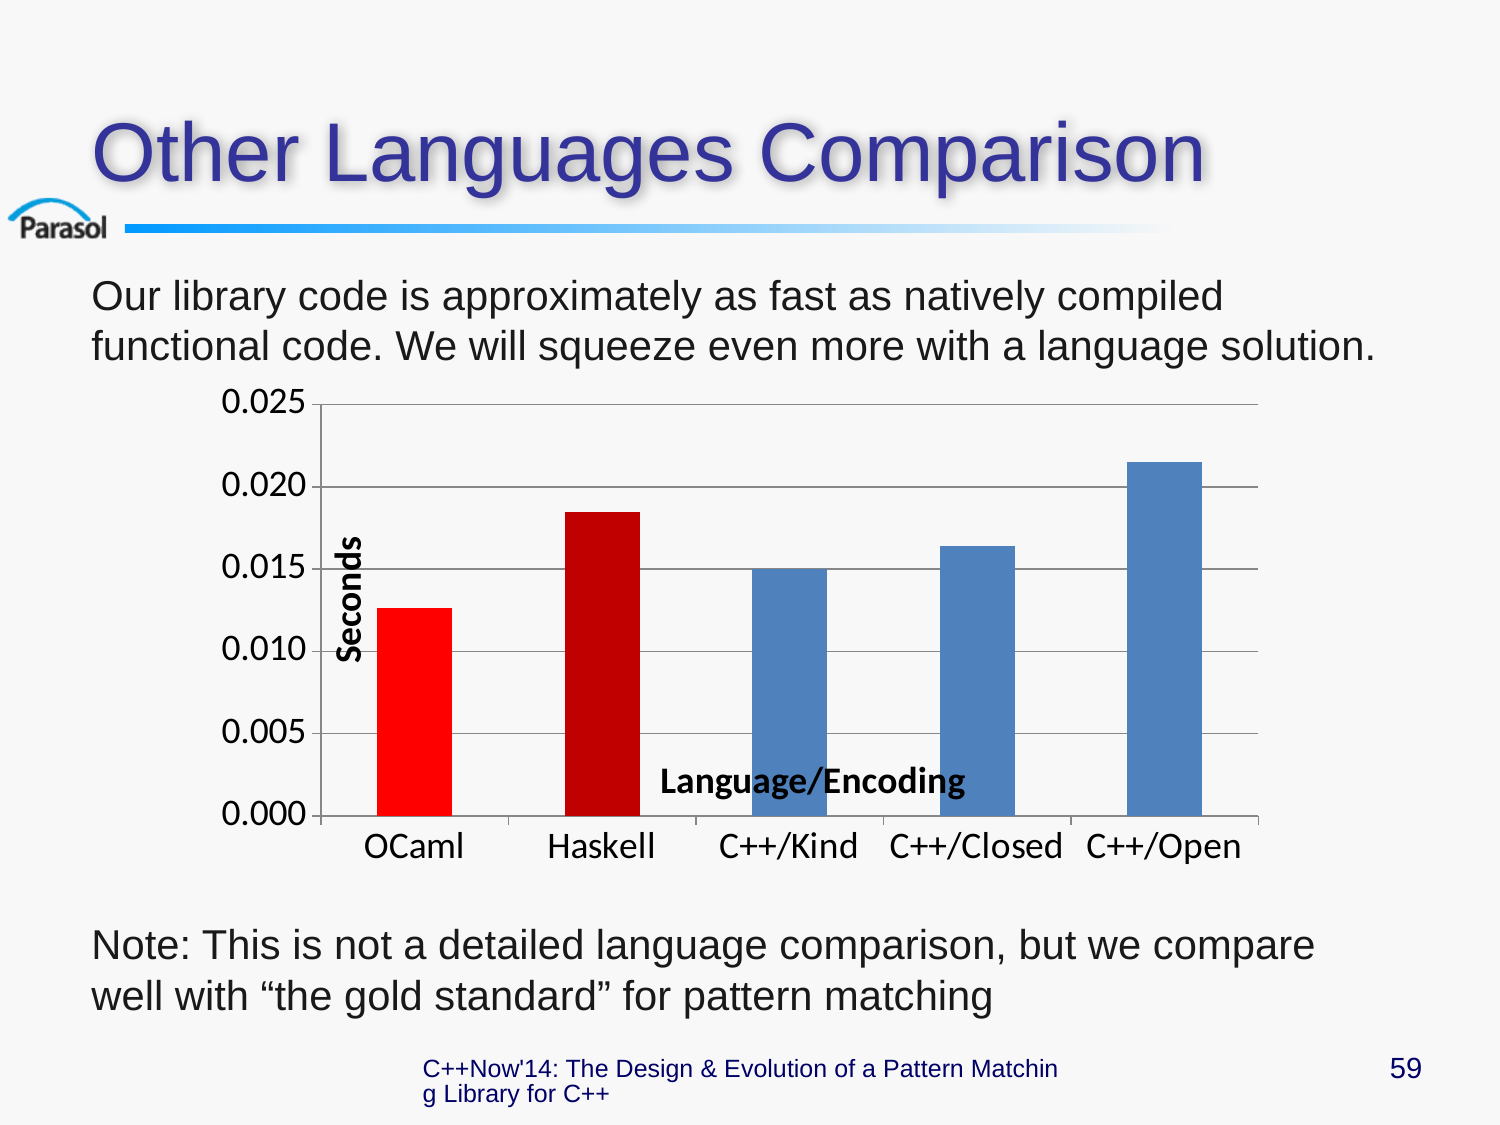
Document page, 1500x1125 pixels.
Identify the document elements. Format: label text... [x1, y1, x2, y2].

picture [0, 187, 116, 277]
text_box Note: This is not a detailed language comparison, but we compare well with “the gold standard” for pattern matching [76, 910, 1412, 1026]
footer C++Now'14: The Design & Evolution of a Pattern Matching Library for C++ [407, 1046, 1088, 1088]
chart [196, 377, 1293, 905]
text_box Our library code is approximately as fast as natively compiled functional code. We will squeeze even more with a language solution. [76, 261, 1412, 377]
slide_number 59 [1124, 1046, 1438, 1088]
title Other Languages Comparison [76, 24, 1412, 207]
